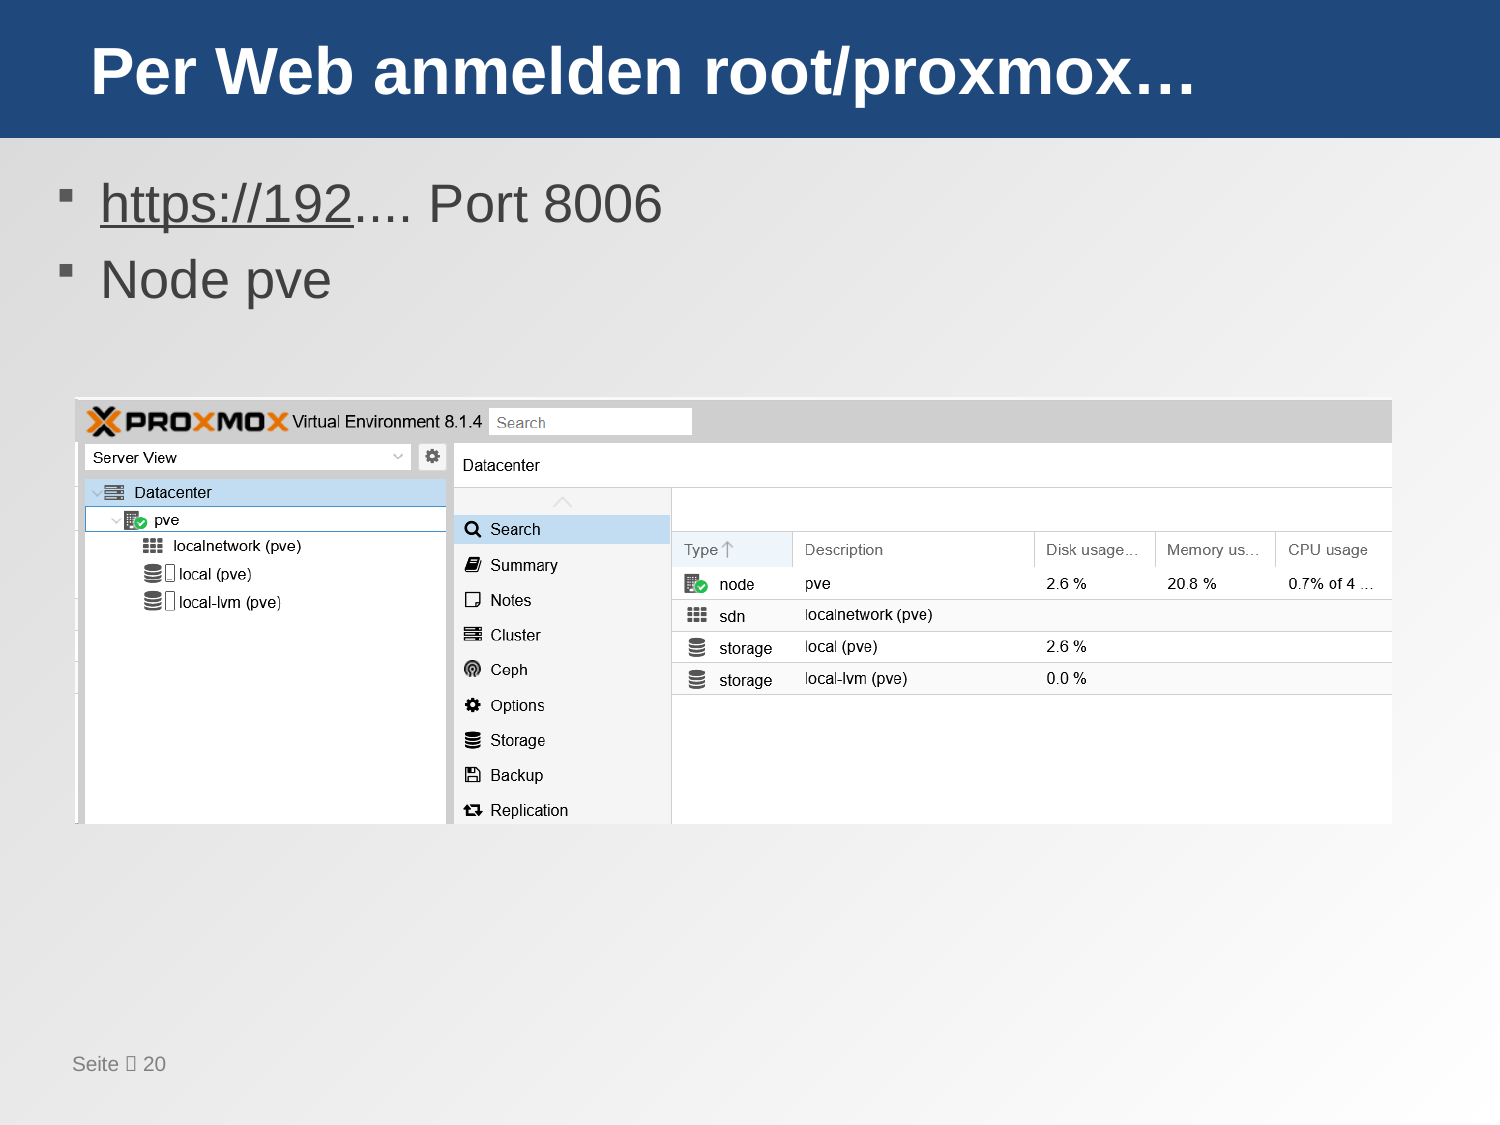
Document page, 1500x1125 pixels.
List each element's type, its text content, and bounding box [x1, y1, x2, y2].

picture [74, 396, 1393, 824]
list https://192.... Port 8006 Node pve [41, 160, 1388, 917]
title Per Web anmelden root/proxmox… [75, 20, 1425, 208]
